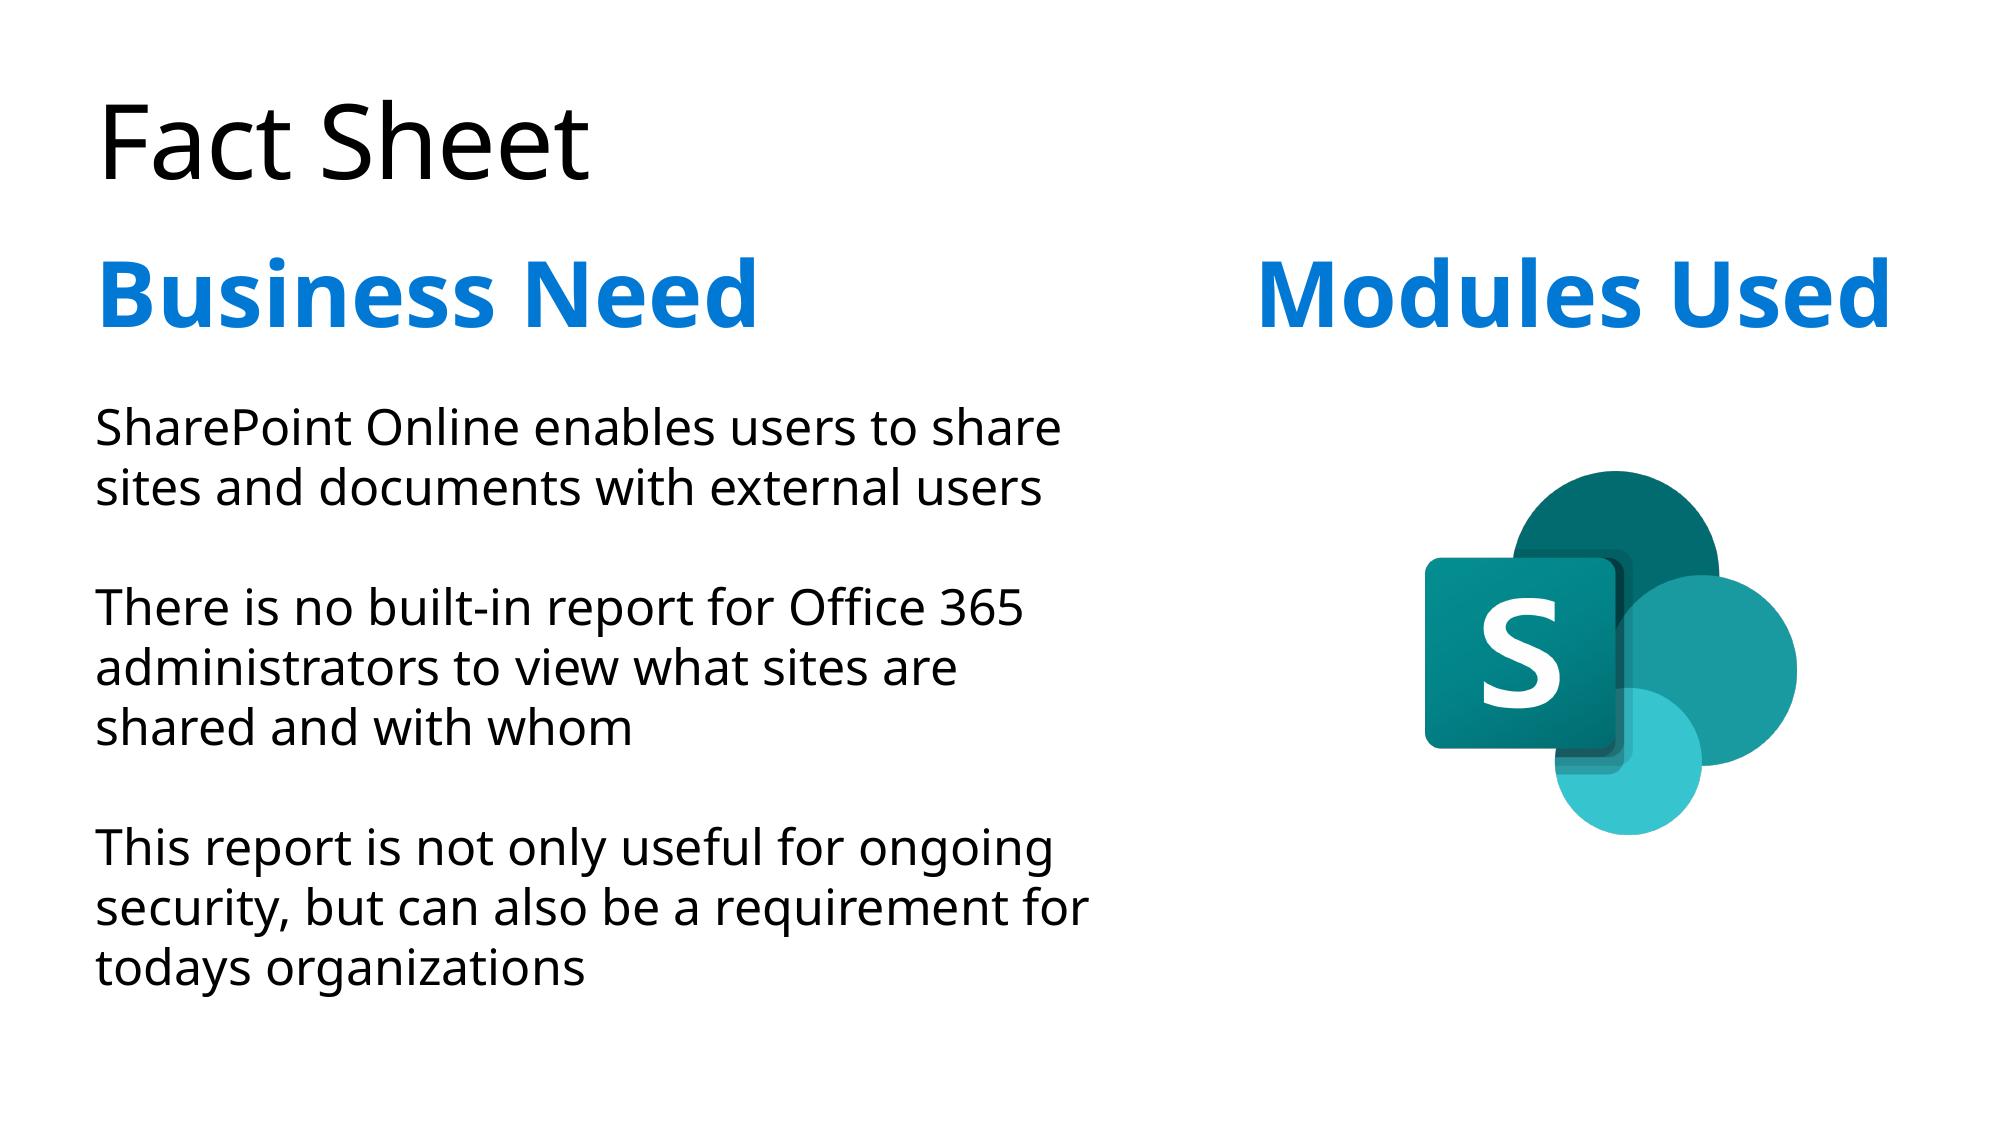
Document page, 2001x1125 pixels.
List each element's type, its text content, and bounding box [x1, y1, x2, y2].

list Business Need [95, 235, 1227, 347]
text_box SharePoint Online enables users to share sites and documents with external users There is no built-in report for Office 365 administrators to view what sites are shared and with whom This report is not only useful for ongoing security, but can also be a requirement for todays organizations [95, 395, 1110, 996]
title Fact Sheet [96, 75, 1904, 202]
picture [1425, 471, 1798, 835]
list Modules Used [1254, 235, 1904, 347]
